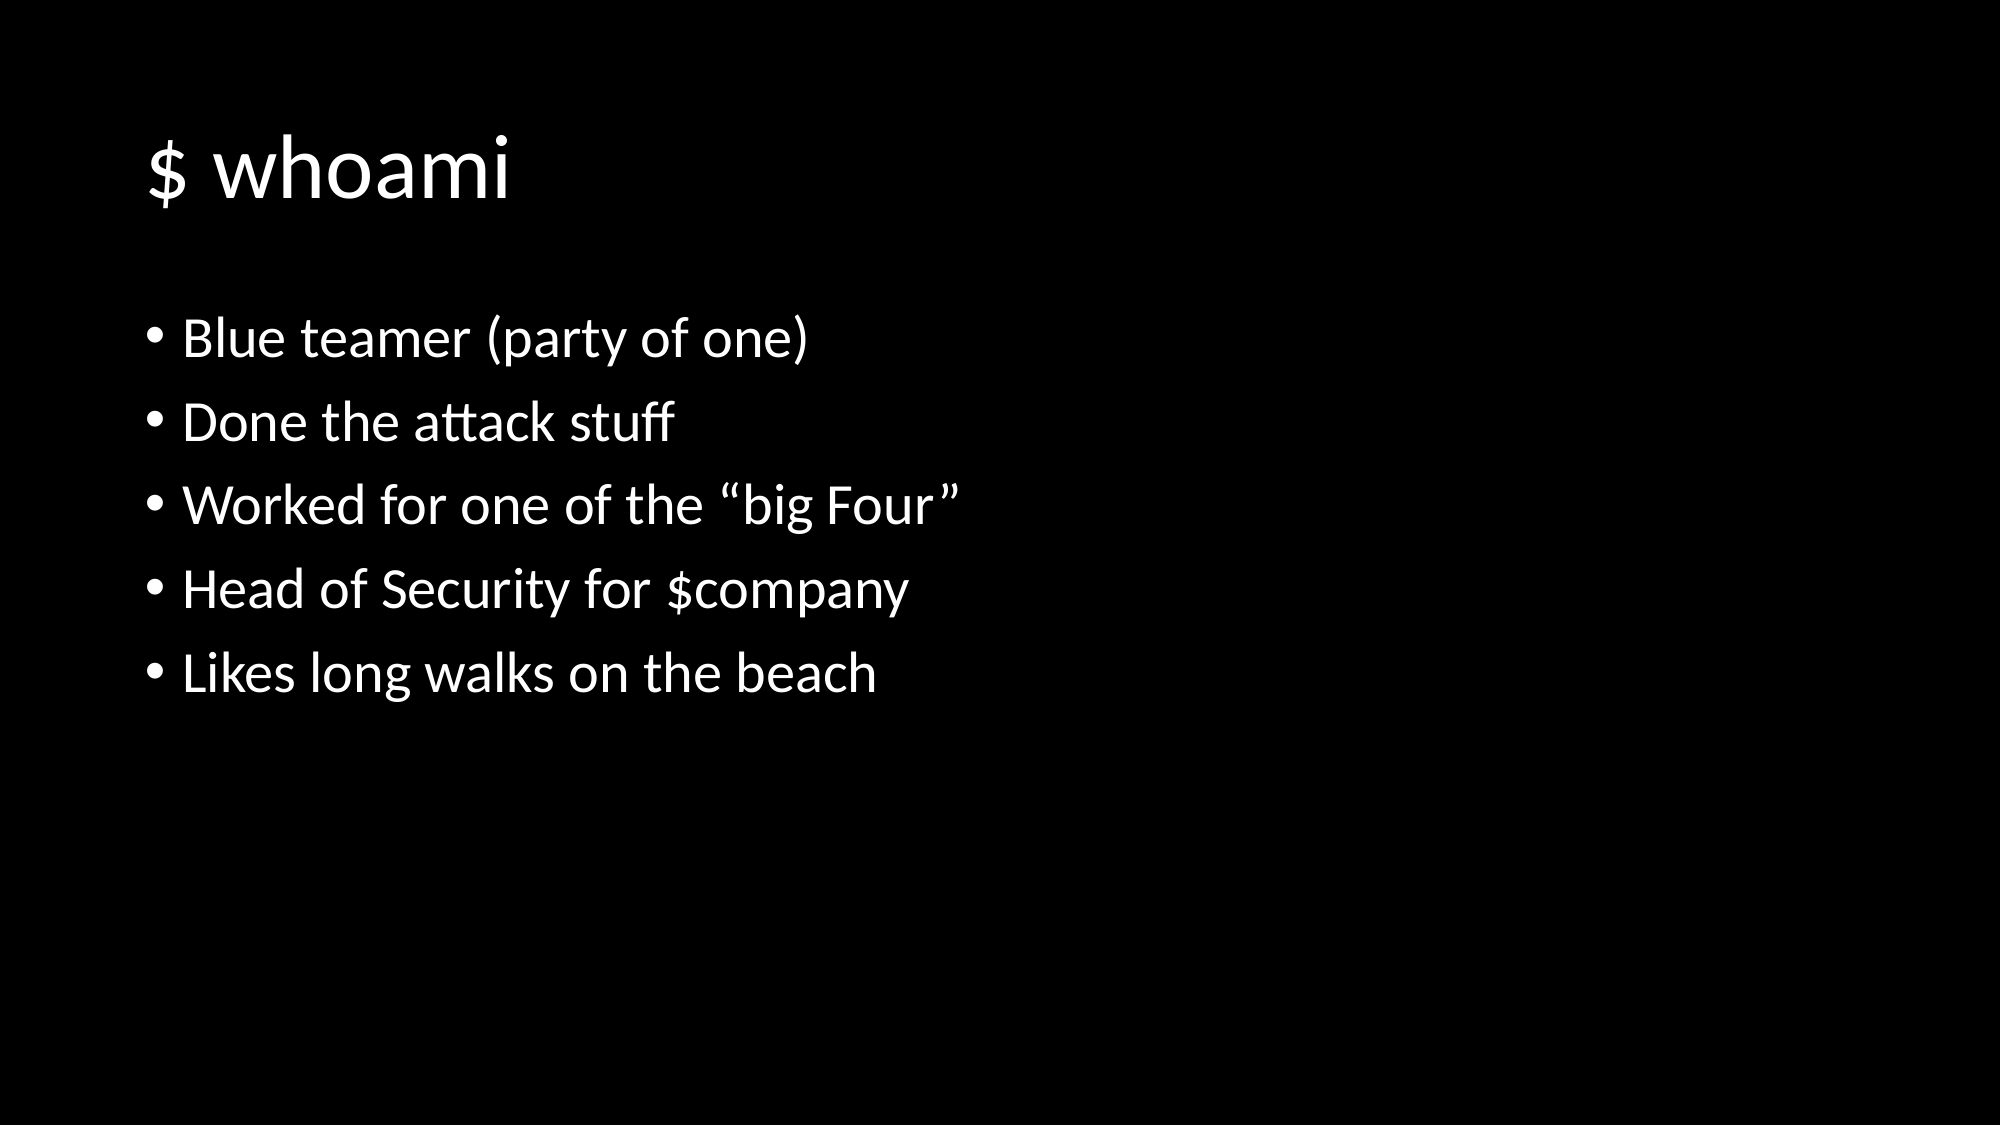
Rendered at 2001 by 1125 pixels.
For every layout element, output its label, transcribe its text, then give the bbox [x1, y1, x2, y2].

title $ whoami [136, 59, 1863, 278]
list Blue teamer (party of one) Done the attack stuff Worked for one of the “big Four” Head of Security for $company Likes long walks on the beach [136, 298, 1863, 1014]
